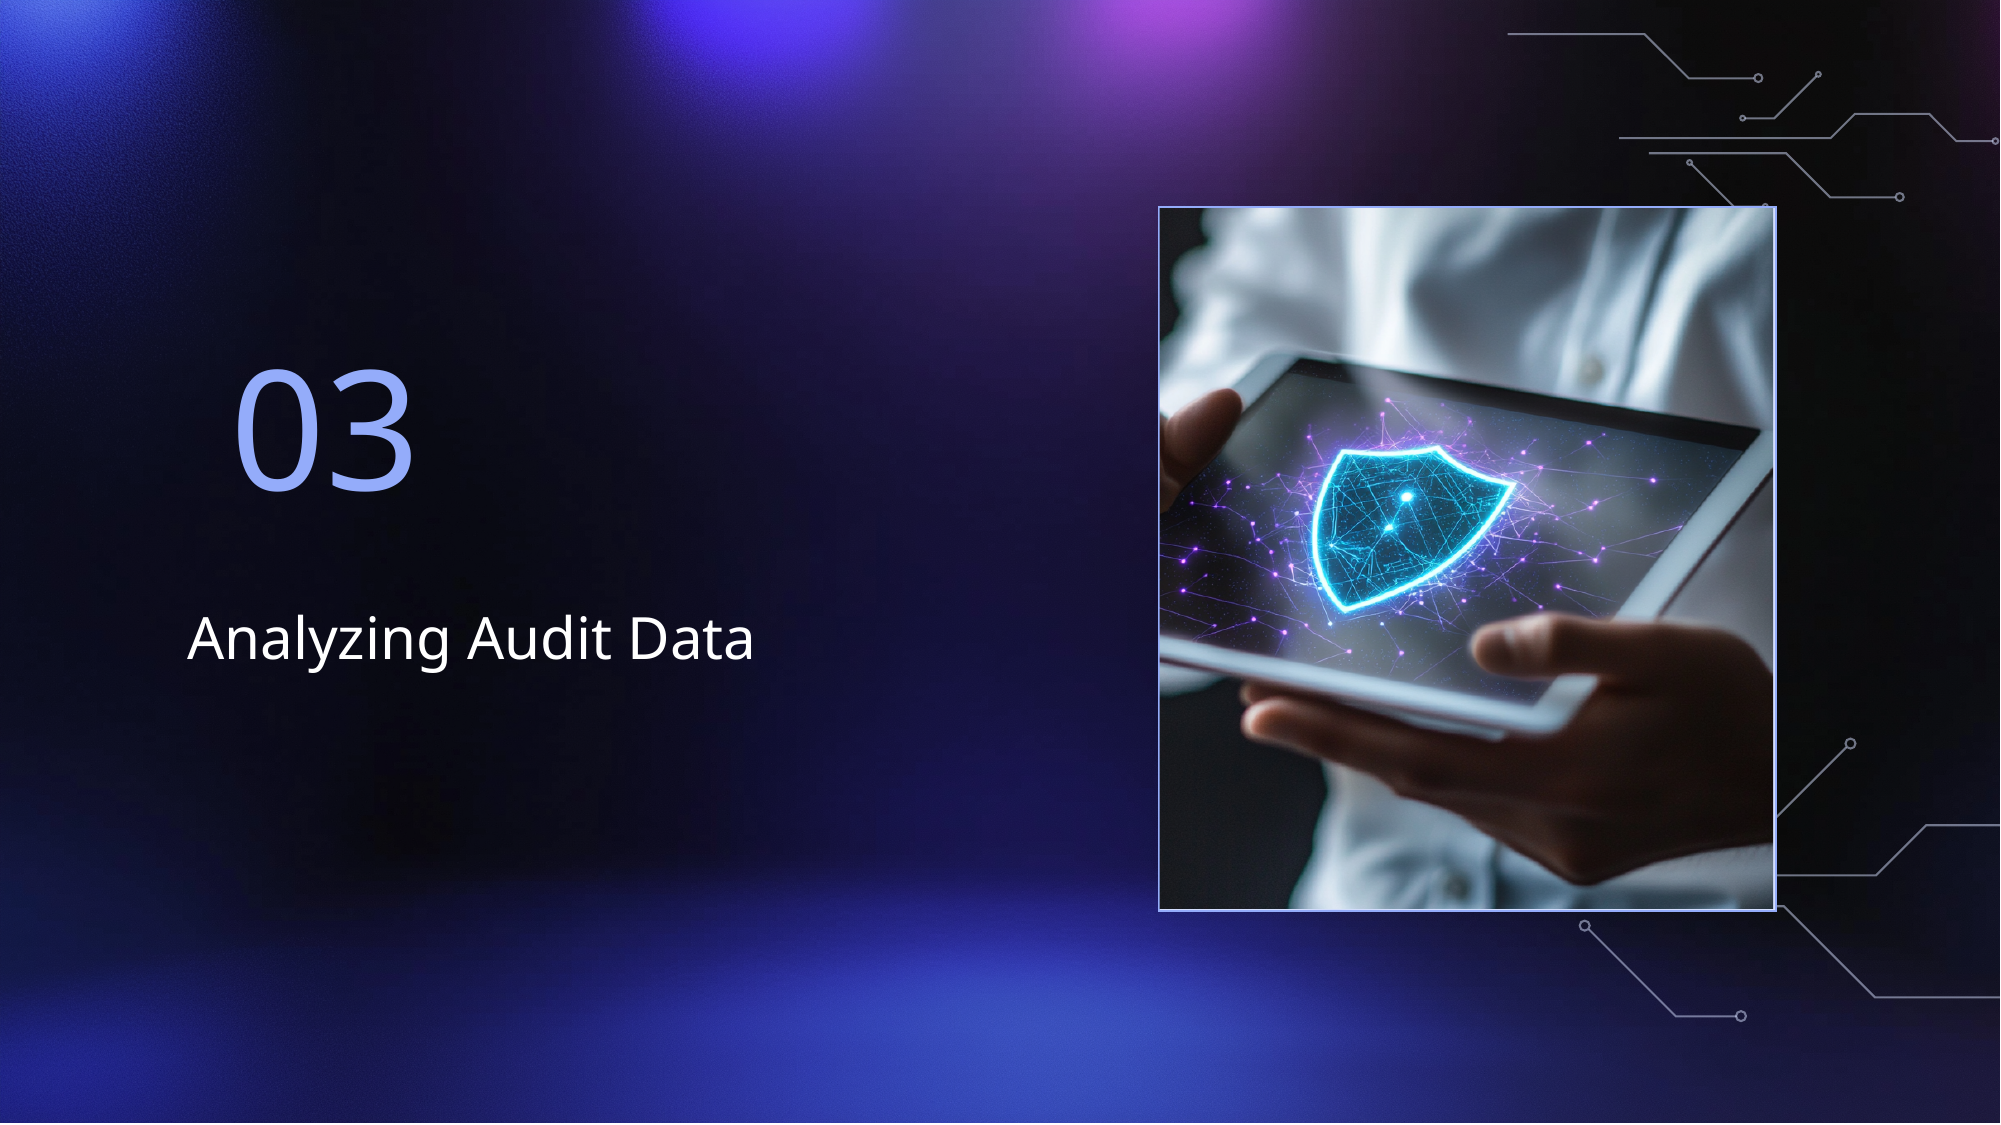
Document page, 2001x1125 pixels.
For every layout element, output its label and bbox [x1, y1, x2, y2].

picture [0, 0, 2000, 1123]
text_box [1507, 34, 1999, 209]
text_box [1209, 660, 2000, 1022]
